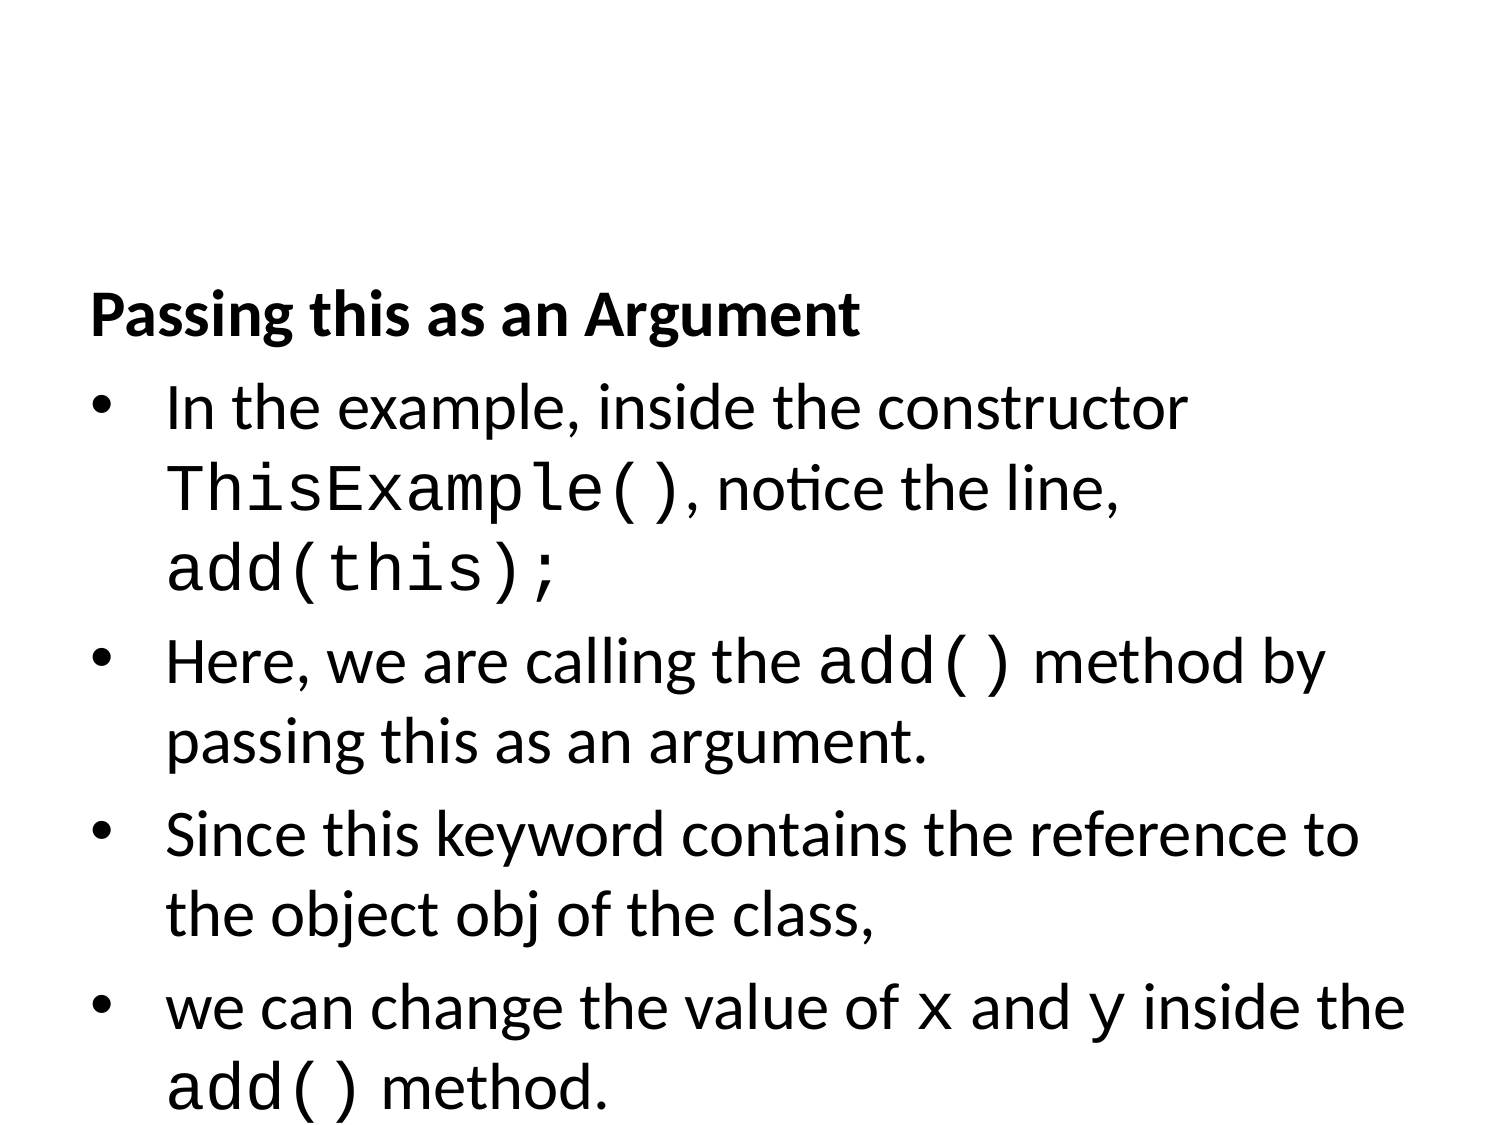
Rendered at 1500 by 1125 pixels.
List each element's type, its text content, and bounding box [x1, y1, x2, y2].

list Passing this as an Argument In the example, inside the constructor ThisExample(), notice the line, add(this); Here, we are calling the add() method by passing this as an argument. Since this keyword contains the reference to the object obj of the class, we can change the value of x and y inside the add() method. [75, 262, 1425, 1005]
